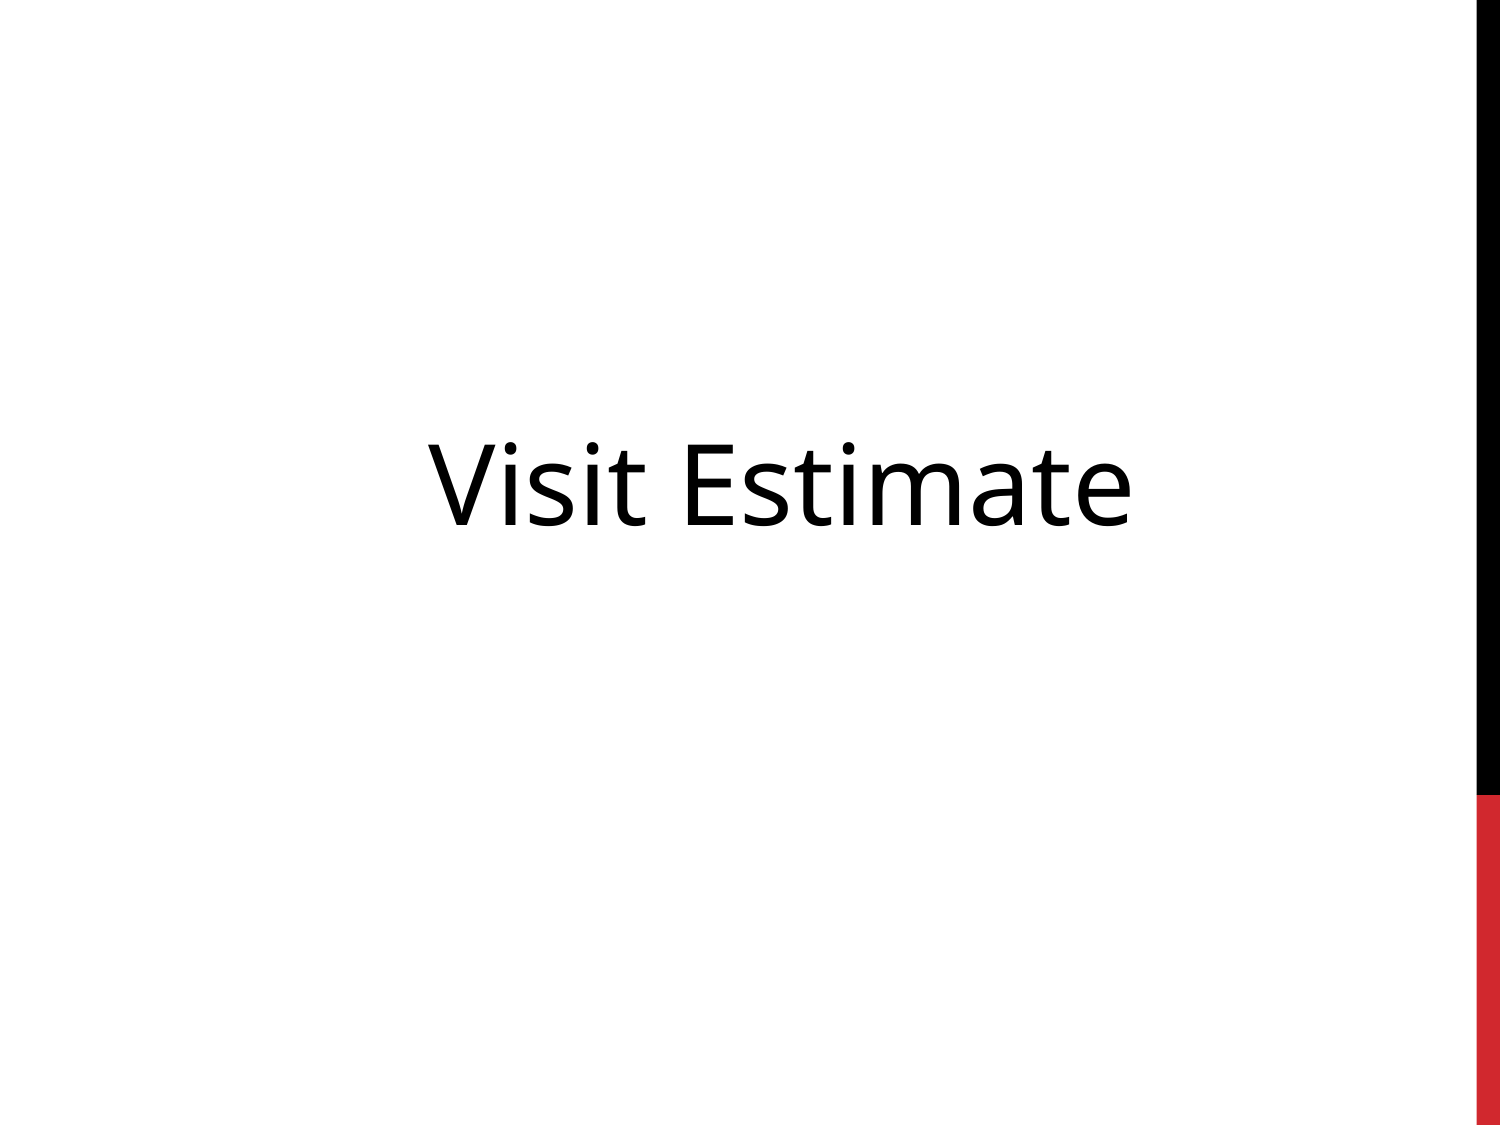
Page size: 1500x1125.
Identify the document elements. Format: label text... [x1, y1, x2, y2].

text_box Visit Estimate [136, 405, 1428, 555]
